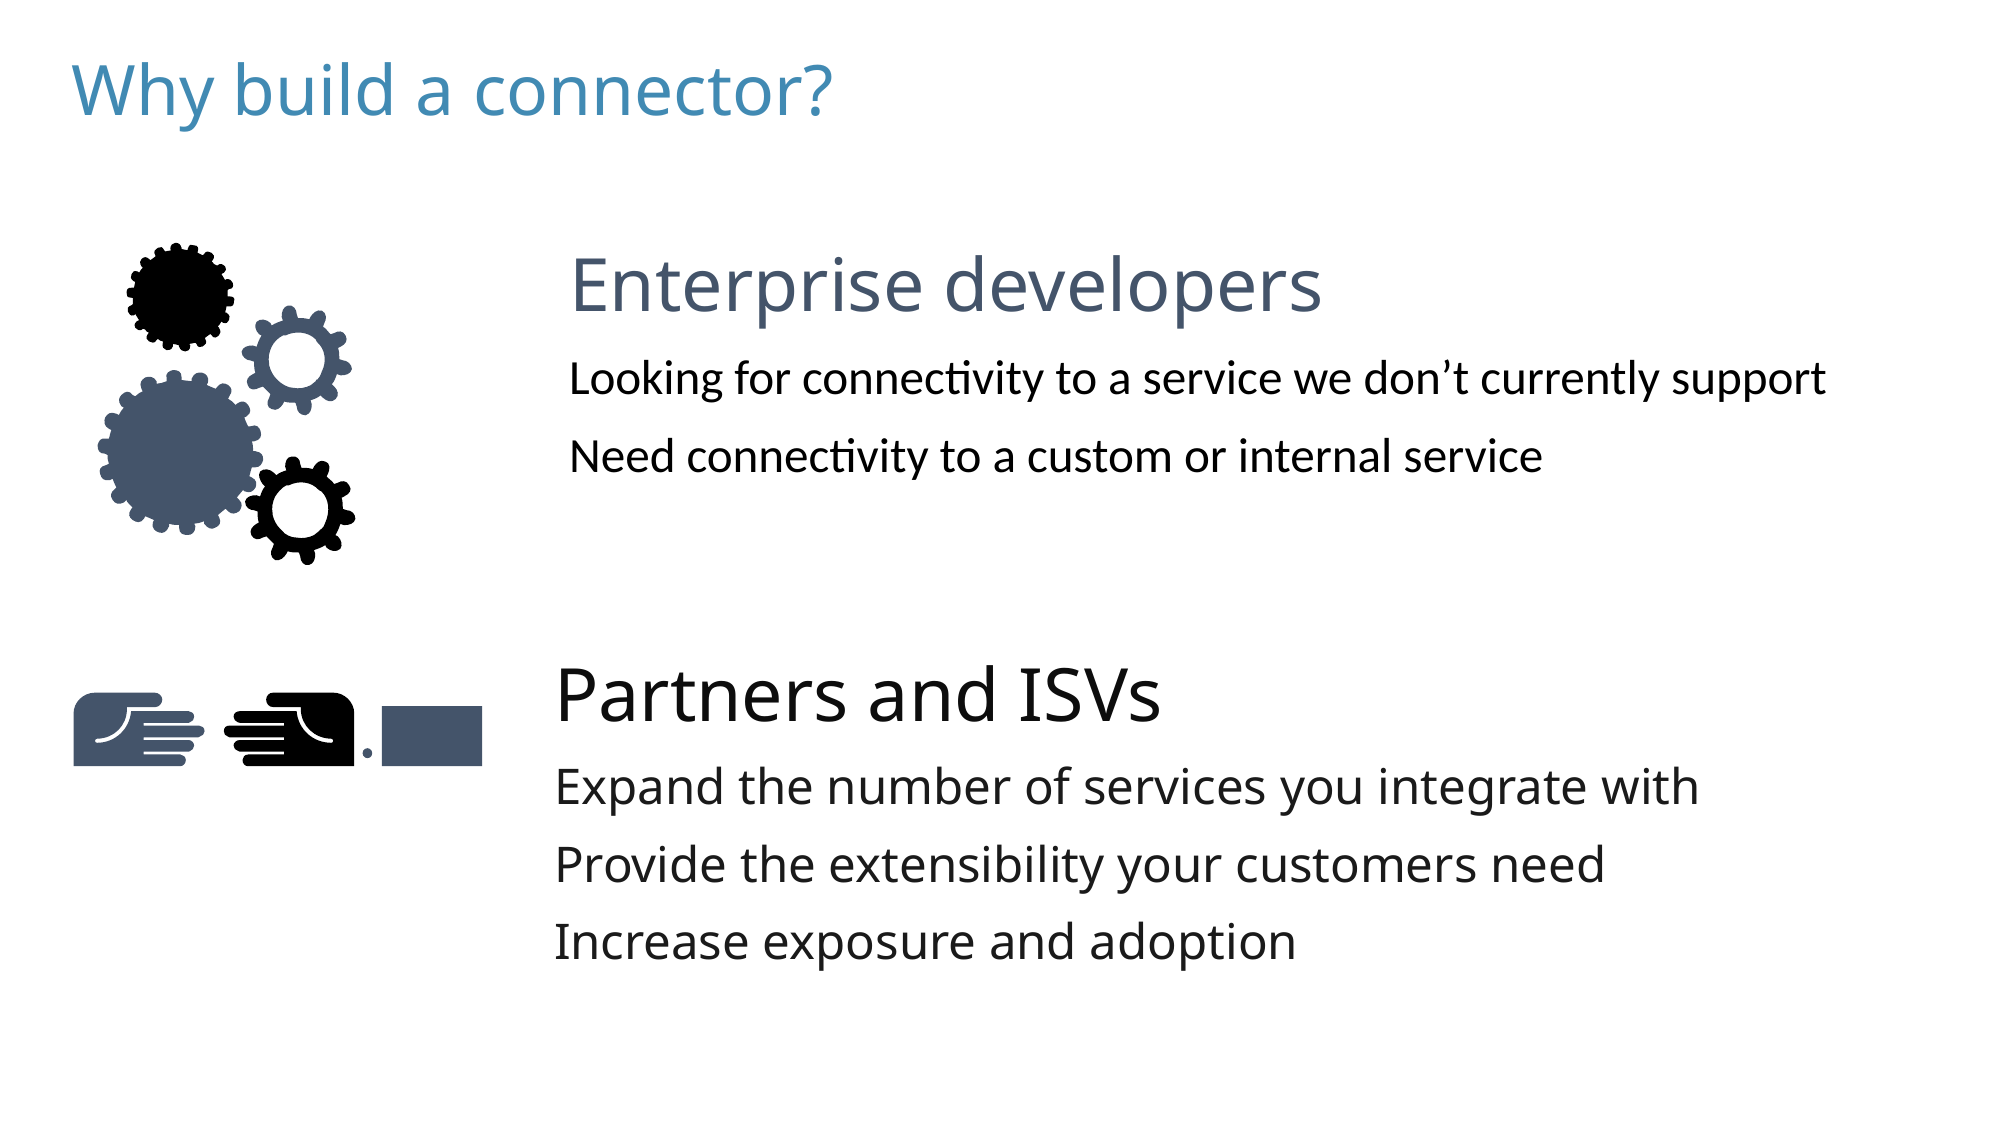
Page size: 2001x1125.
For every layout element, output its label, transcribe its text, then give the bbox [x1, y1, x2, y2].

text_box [73, 692, 483, 767]
title Why build a connector? [56, 47, 1957, 139]
text_box Partners and ISVs Expand the number of services you integrate with Provide the extensibility your customers need Increase exposure and adoption [554, 658, 1956, 971]
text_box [97, 242, 356, 567]
list Enterprise developers Looking for connectivity to a service we don’t currently support Need connectivity to a custom or internal service [554, 240, 1957, 504]
